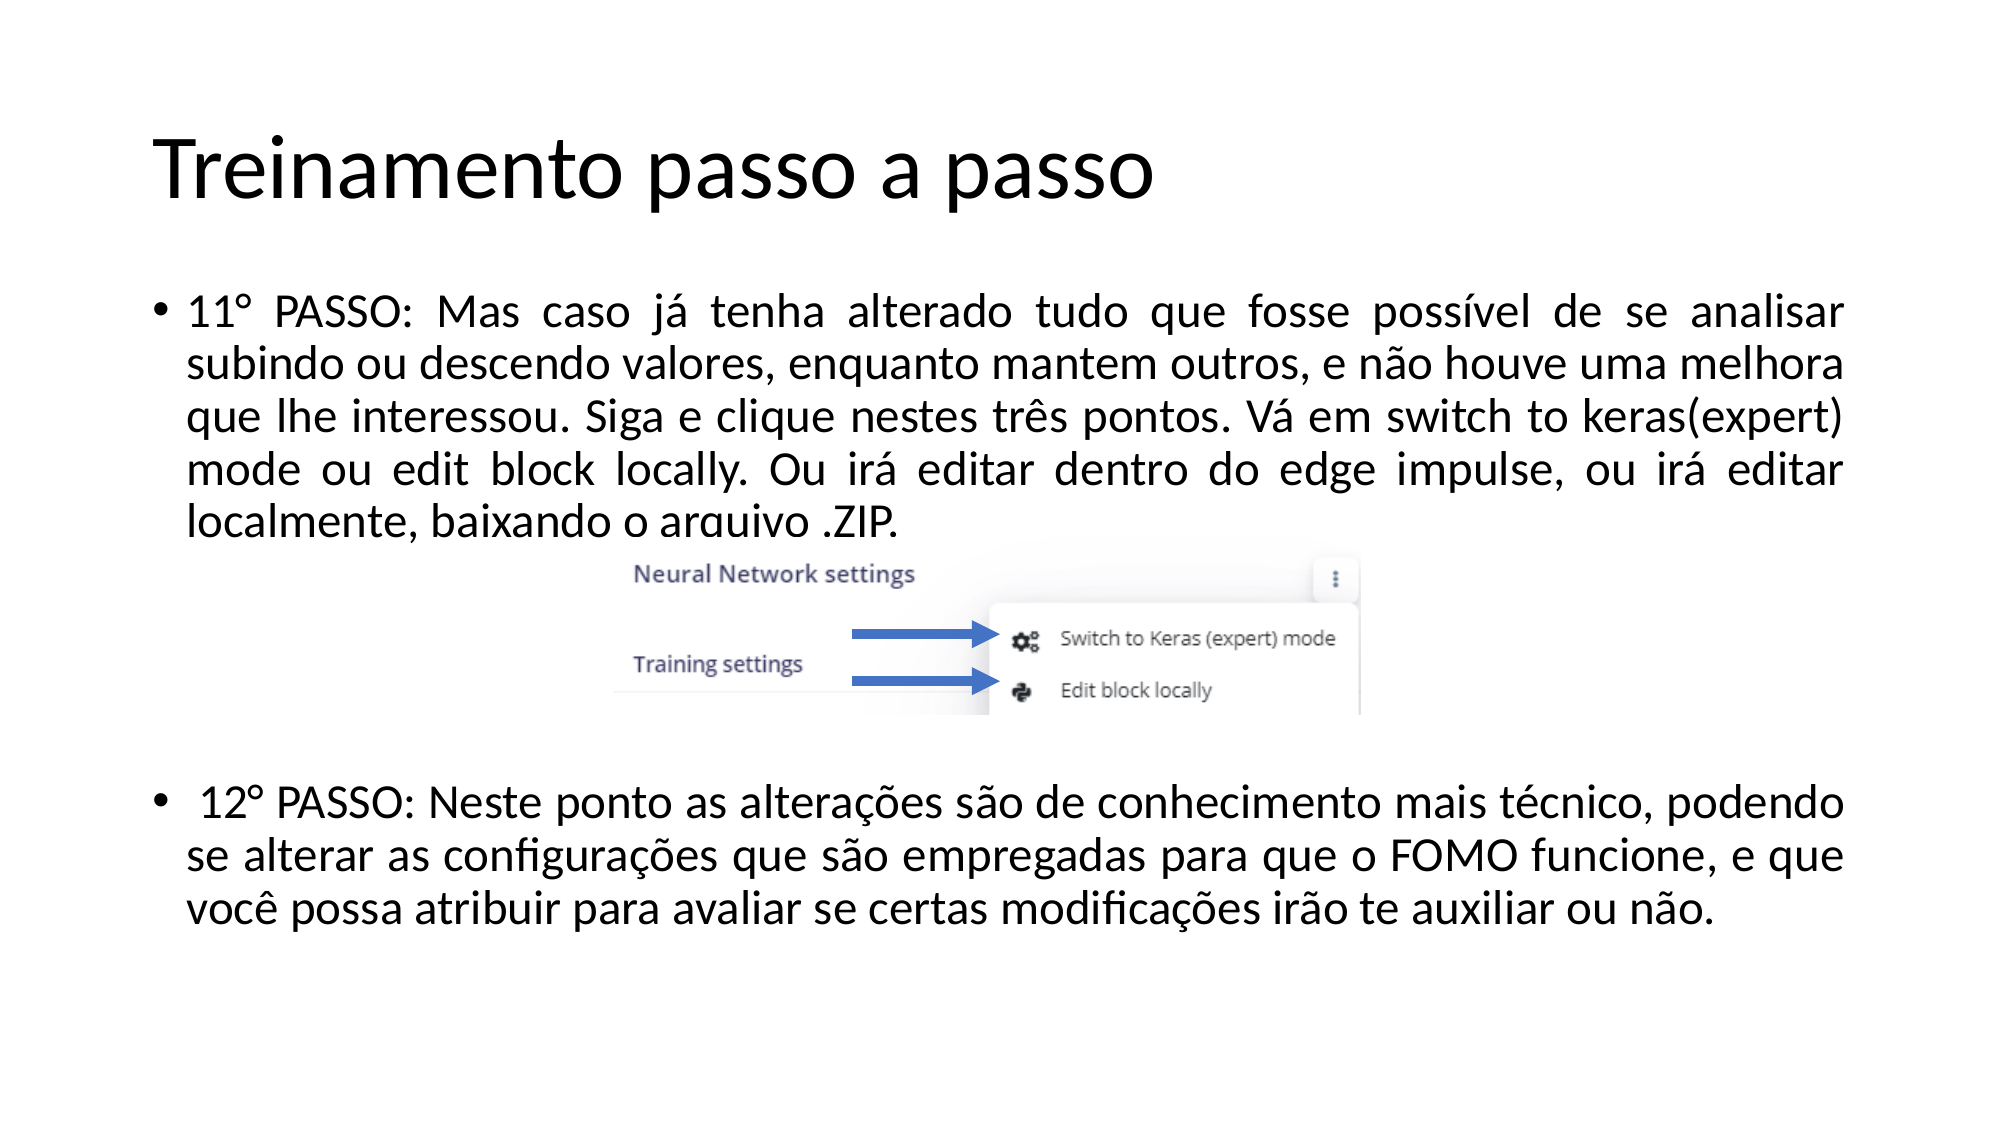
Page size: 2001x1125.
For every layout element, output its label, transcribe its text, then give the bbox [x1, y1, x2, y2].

picture [613, 537, 1362, 715]
list 11° PASSO: Mas caso já tenha alterado tudo que fosse possível de se analisar subindo ou descendo valores, enquanto mantem outros, e não houve uma melhora que lhe interessou. Siga e clique nestes três pontos. Vá em switch to keras(expert) mode ou edit block locally. Ou irá editar dentro do edge impulse, ou irá editar localmente, baixando o arquivo .ZIP. 12° PASSO: Neste ponto as alterações são de conhecimento mais técnico, podendo se alterar as configurações que são empregadas para que o FOMO funcione, e que você possa atribuir para avaliar se certas modificações irão te auxiliar ou não. [137, 277, 1863, 992]
title Treinamento passo a passo [137, 59, 1863, 277]
